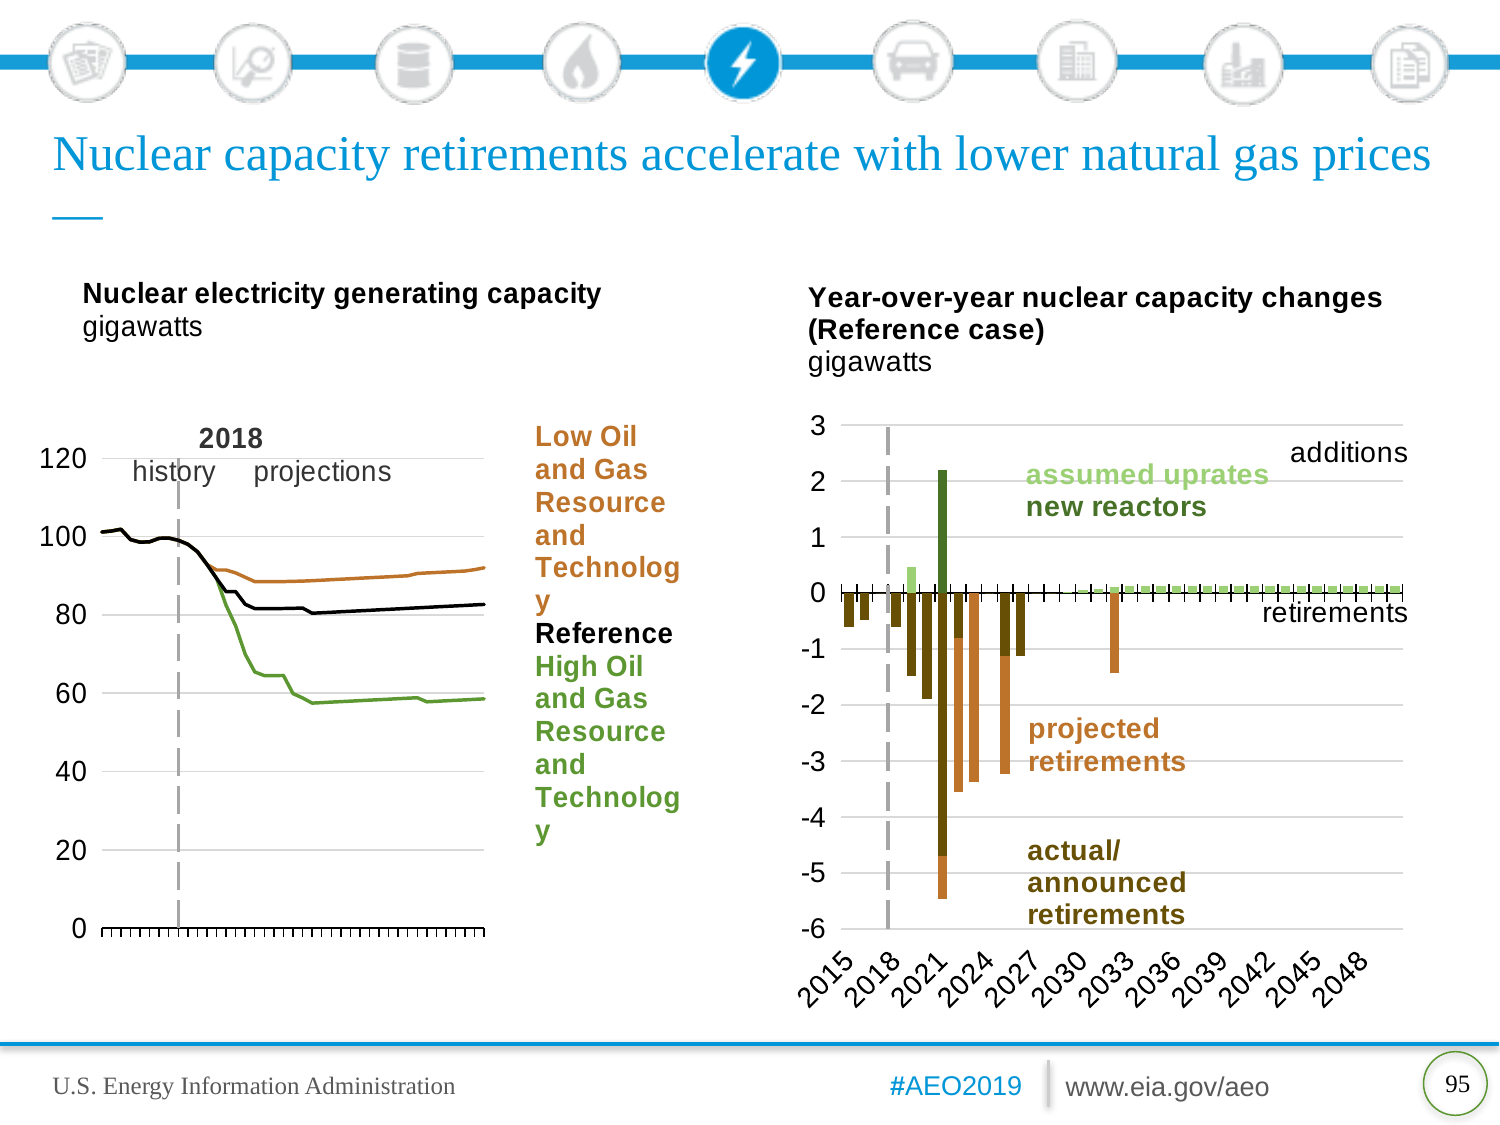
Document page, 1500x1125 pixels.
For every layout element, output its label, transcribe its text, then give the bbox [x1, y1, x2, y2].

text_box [46, 9, 1457, 118]
chart [789, 277, 1464, 1015]
chart [38, 272, 713, 1014]
picture [37, 10, 46, 111]
slide_number 95 [1415, 1053, 1500, 1113]
title Nuclear capacity retirements accelerate with lower natural gas prices— [38, 123, 1466, 248]
